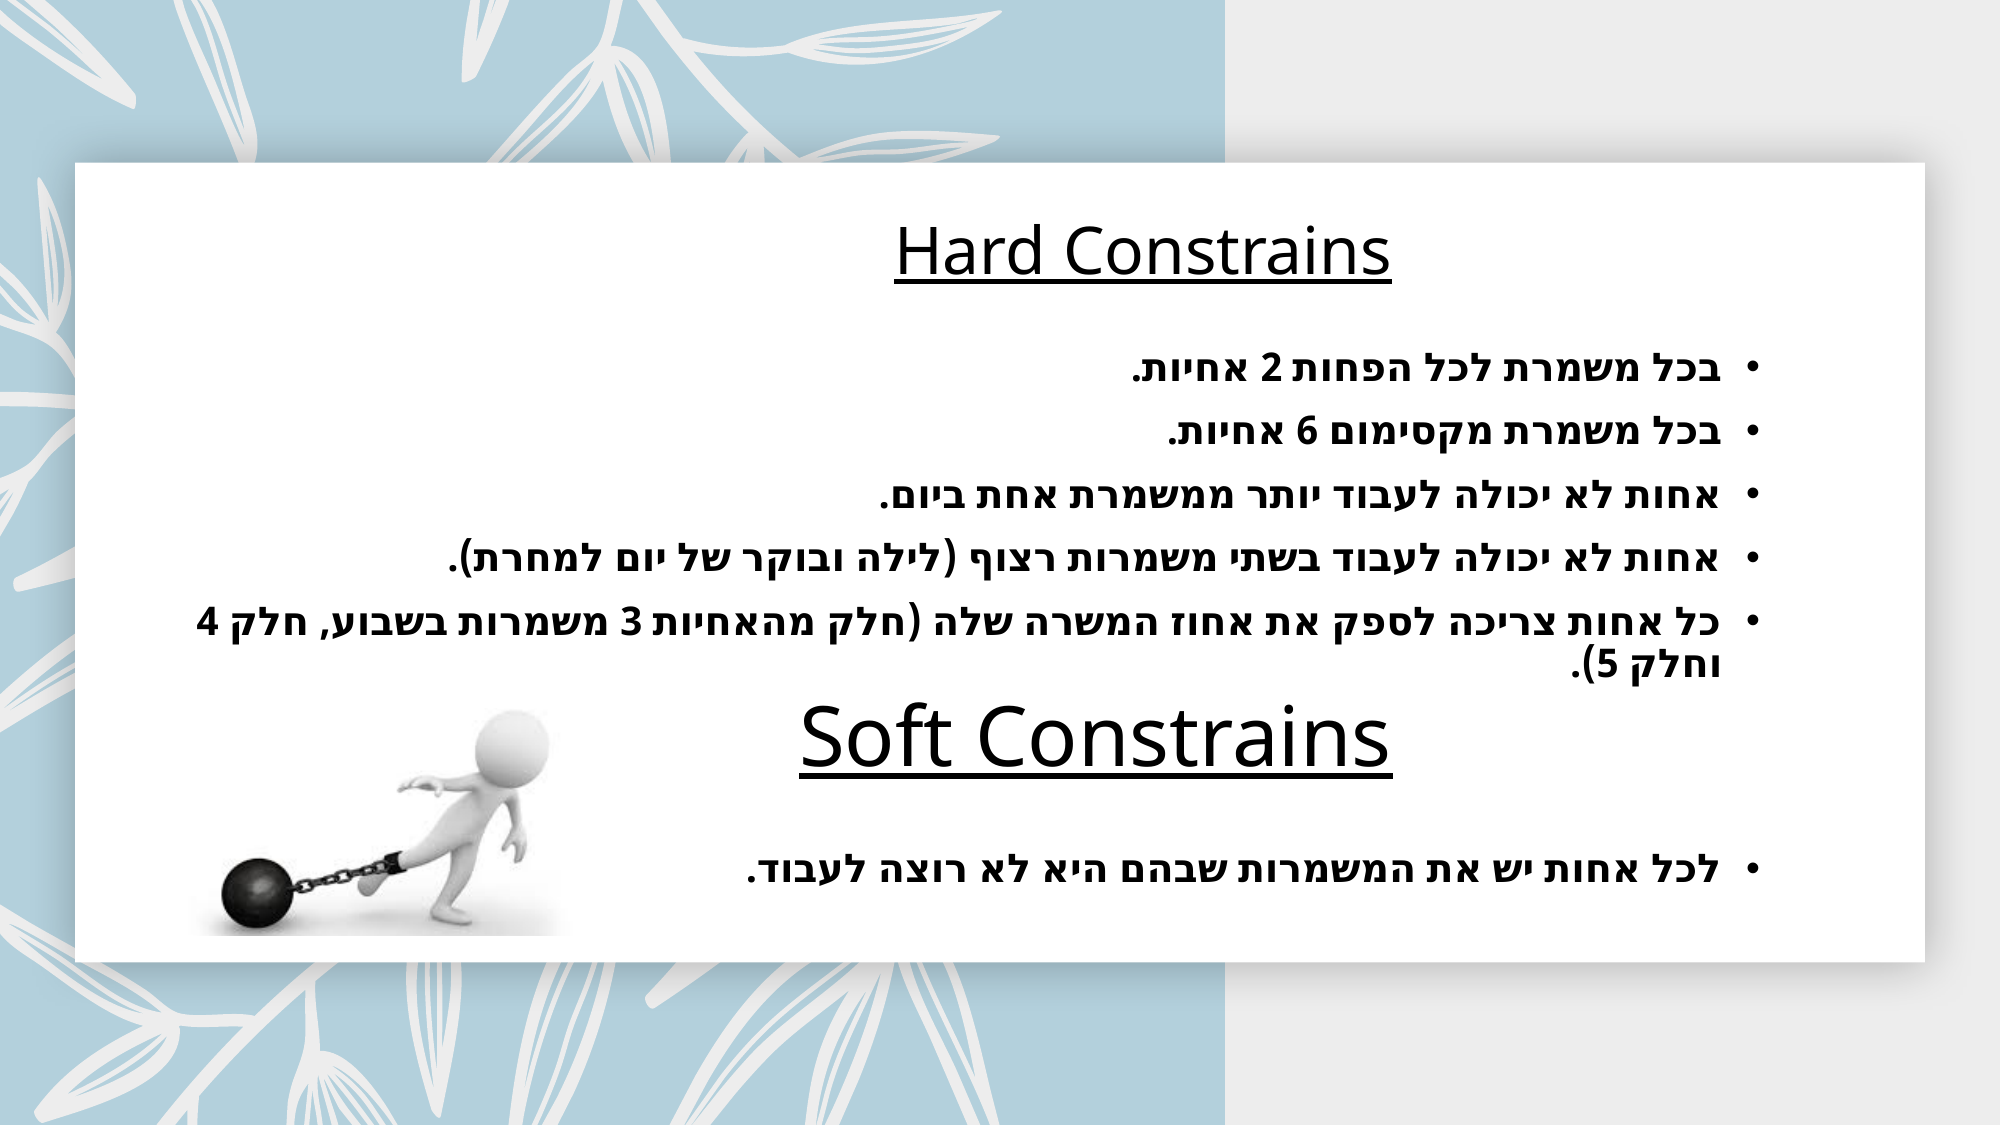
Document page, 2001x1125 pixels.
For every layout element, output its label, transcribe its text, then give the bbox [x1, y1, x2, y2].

picture [109, 708, 654, 936]
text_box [0, 0, 1225, 1125]
text_box לכל אחות יש את המשמרות שבהם היא לא רוצה לעבוד. [1225, 841, 1775, 934]
text_box [1225, 0, 2000, 1125]
text_box [1225, 161, 1926, 964]
text_box Soft Constrains [1225, 687, 1408, 817]
title Hard Constrains [1225, 210, 1408, 339]
list בכל משמרת לכל הפחות 2 אחיות. בכל משמרת מקסימום 6 אחיות. אחות לא יכולה לעבוד יותר ממשמרת אחת ביום. אחות לא יכולה לעבוד בשתי משמרות רצוף (לילה ובוקר של יום למחרת). כל אחות צריכה לספק את אחוז המשרה שלה (חלק מהאחיות 3 משמרות בשבוע, חלק 4 וחלק 5). [1225, 339, 1775, 803]
